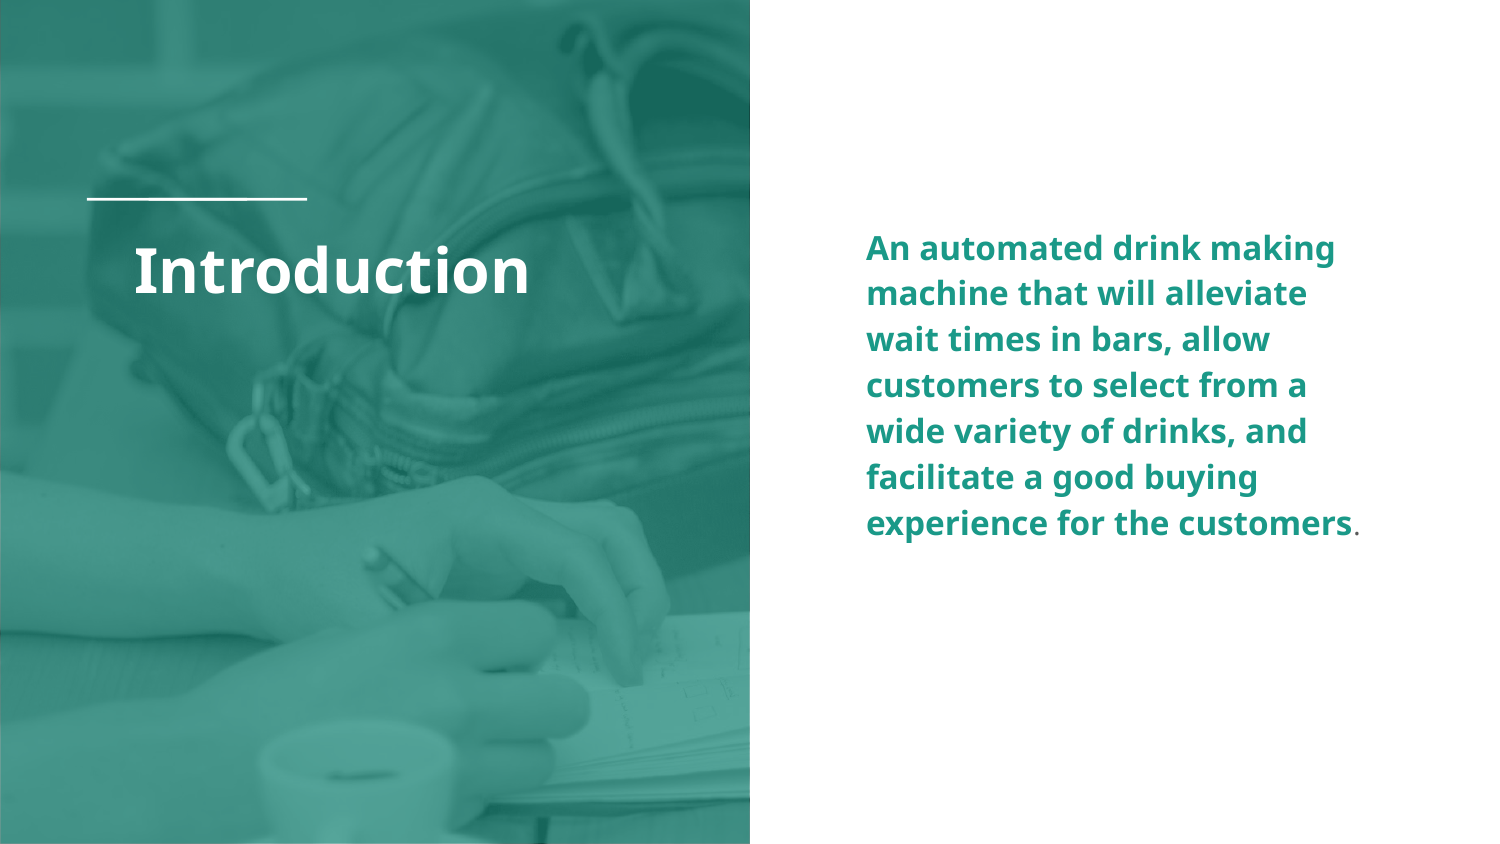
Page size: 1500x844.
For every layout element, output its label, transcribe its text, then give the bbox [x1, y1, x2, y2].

list An automated drink making machine that will alleviate wait times in bars, allow customers to select from a wide variety of drinks, and facilitate a good buying experience for the customers. [851, 205, 1405, 702]
title Introduction [119, 216, 662, 494]
